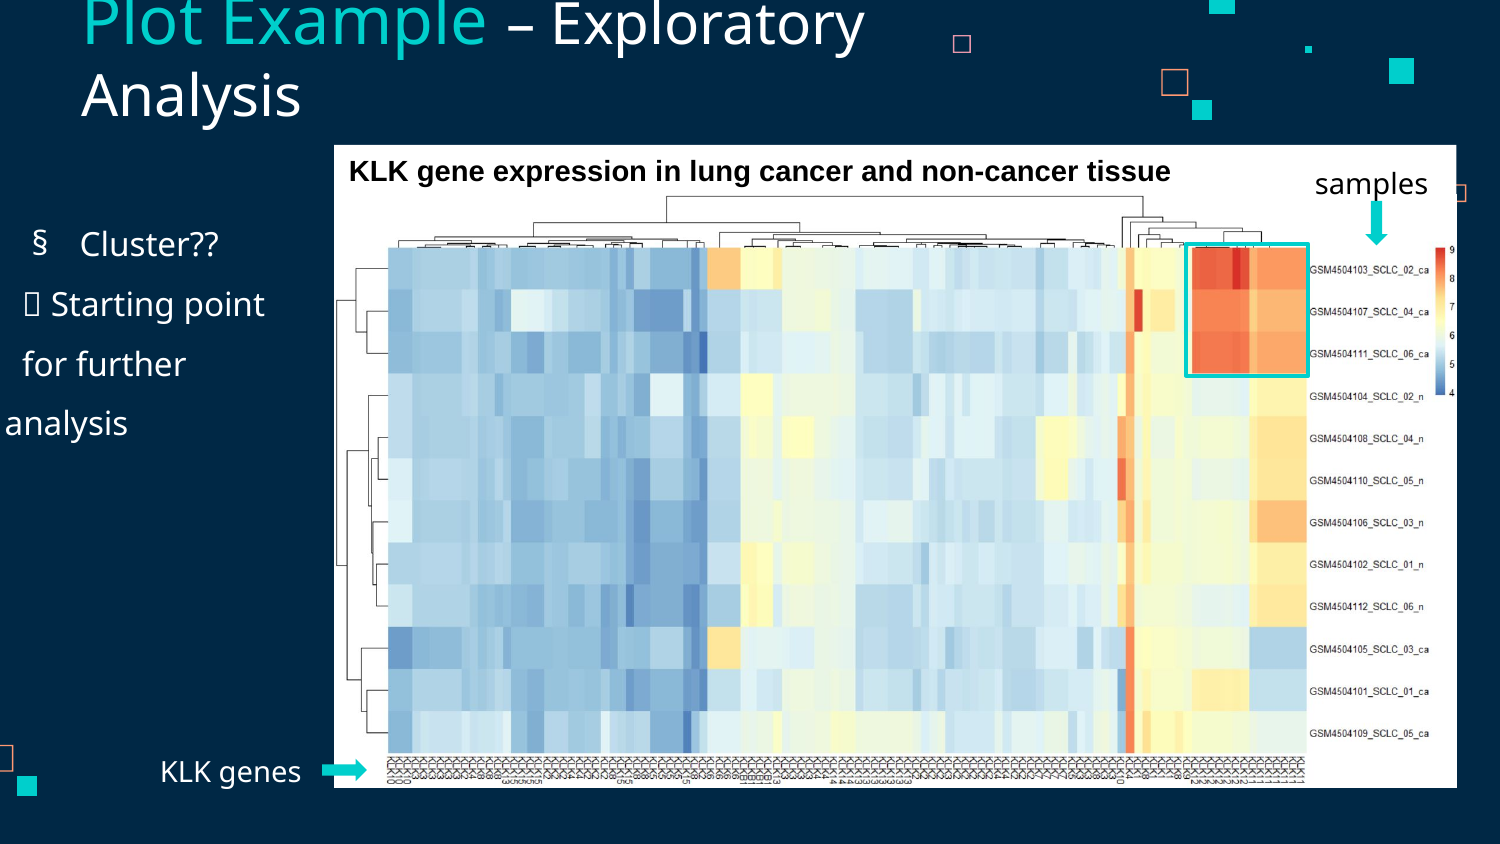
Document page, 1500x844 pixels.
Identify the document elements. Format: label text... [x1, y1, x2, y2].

text_box Plot Example – Exploratory Analysis [66, 47, 1063, 143]
text_box KLK genes [129, 741, 329, 790]
text_box [320, 762, 328, 778]
text_box KLK gene expression in lung cancer and non-cancer tissue [332, 143, 1459, 193]
picture [333, 194, 1457, 788]
list Cluster??  Starting point for further analysis [0, 147, 335, 741]
text_box samples [1270, 149, 1473, 200]
